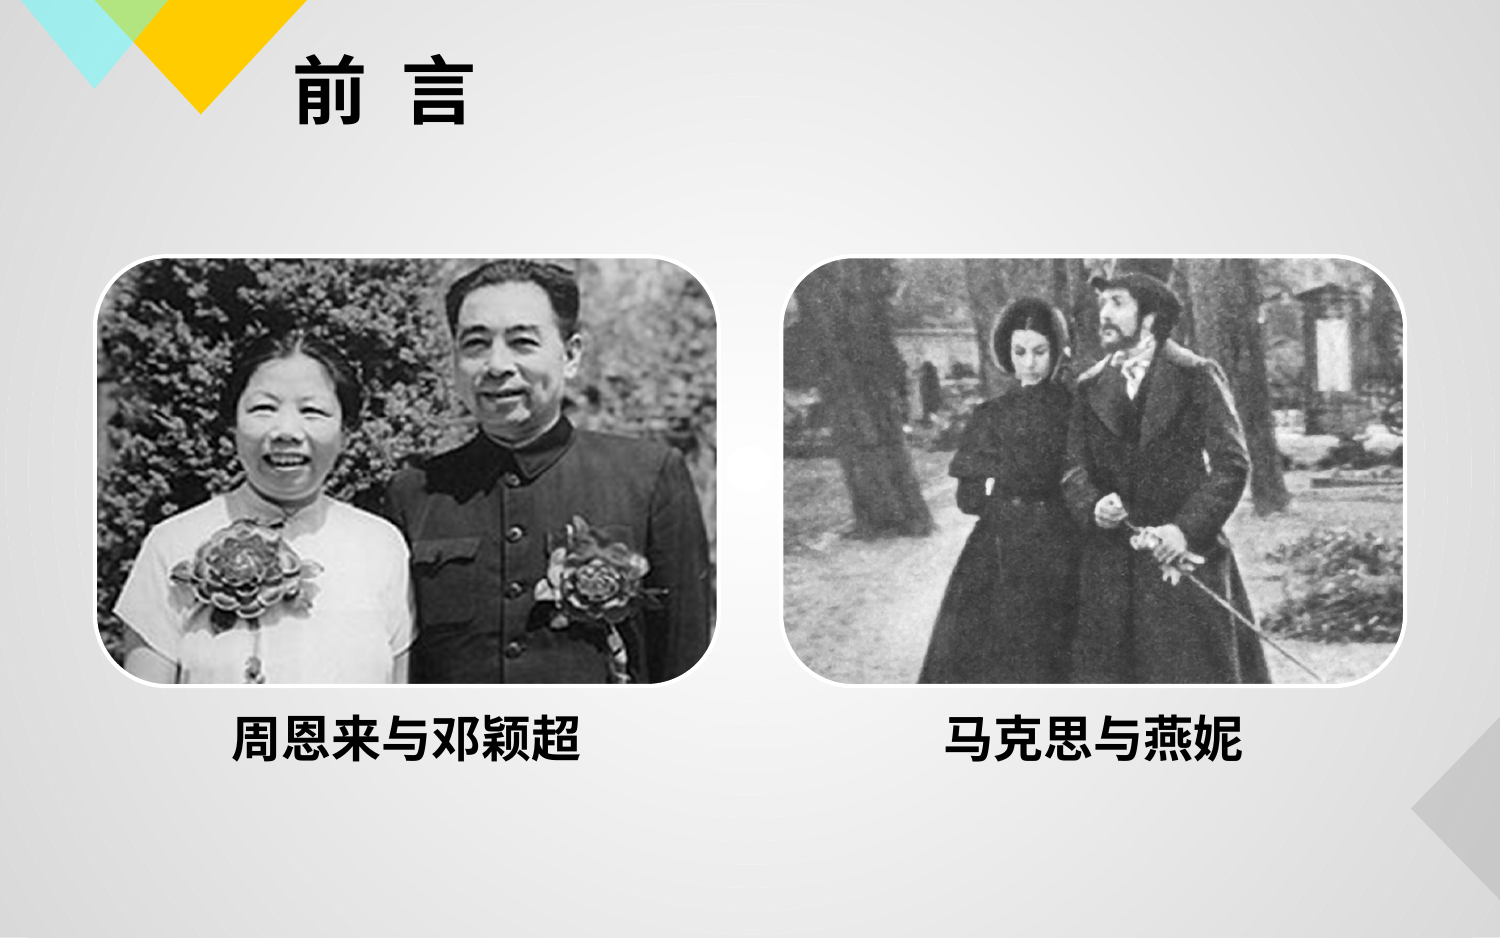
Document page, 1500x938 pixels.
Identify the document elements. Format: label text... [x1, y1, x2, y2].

title 前 言 [277, 44, 1356, 134]
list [94, 255, 1406, 918]
